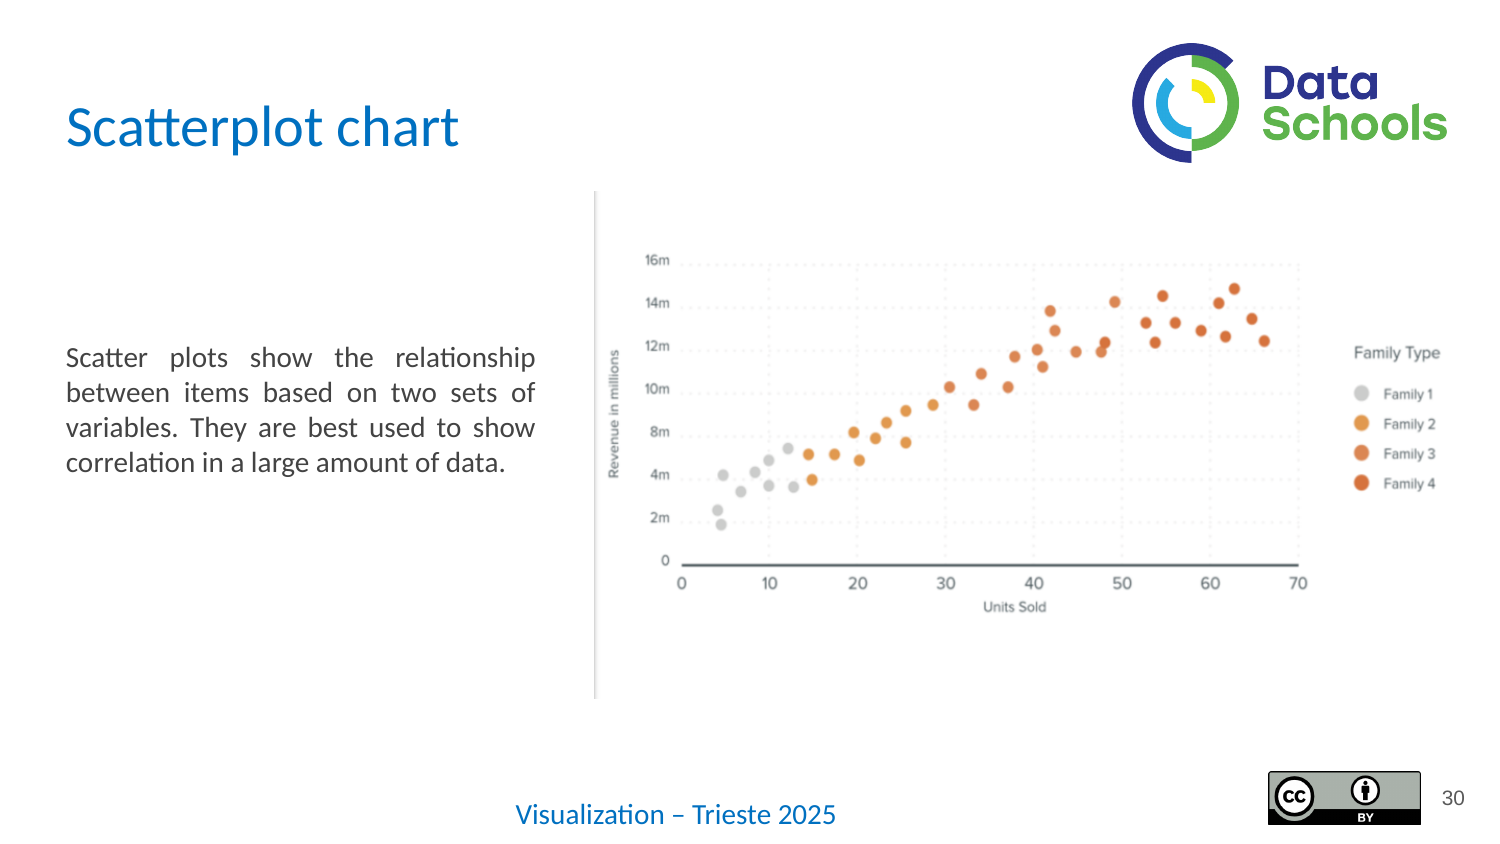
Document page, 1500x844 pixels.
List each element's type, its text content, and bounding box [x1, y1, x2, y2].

text_box Scatter plots show the relationship between items based on two sets of variables. They are best used to show correlation in a large amount of data. [51, 331, 551, 486]
picture [594, 191, 1447, 699]
slide_number 30 [1389, 764, 1480, 780]
text_box Visualization – Trieste 2025 [27, 780, 1271, 834]
picture [1132, 43, 1447, 163]
title Scatterplot chart [51, 72, 1128, 167]
picture [1267, 771, 1421, 826]
text_box Visualization – Trieste 2025 [1416, 780, 1500, 834]
